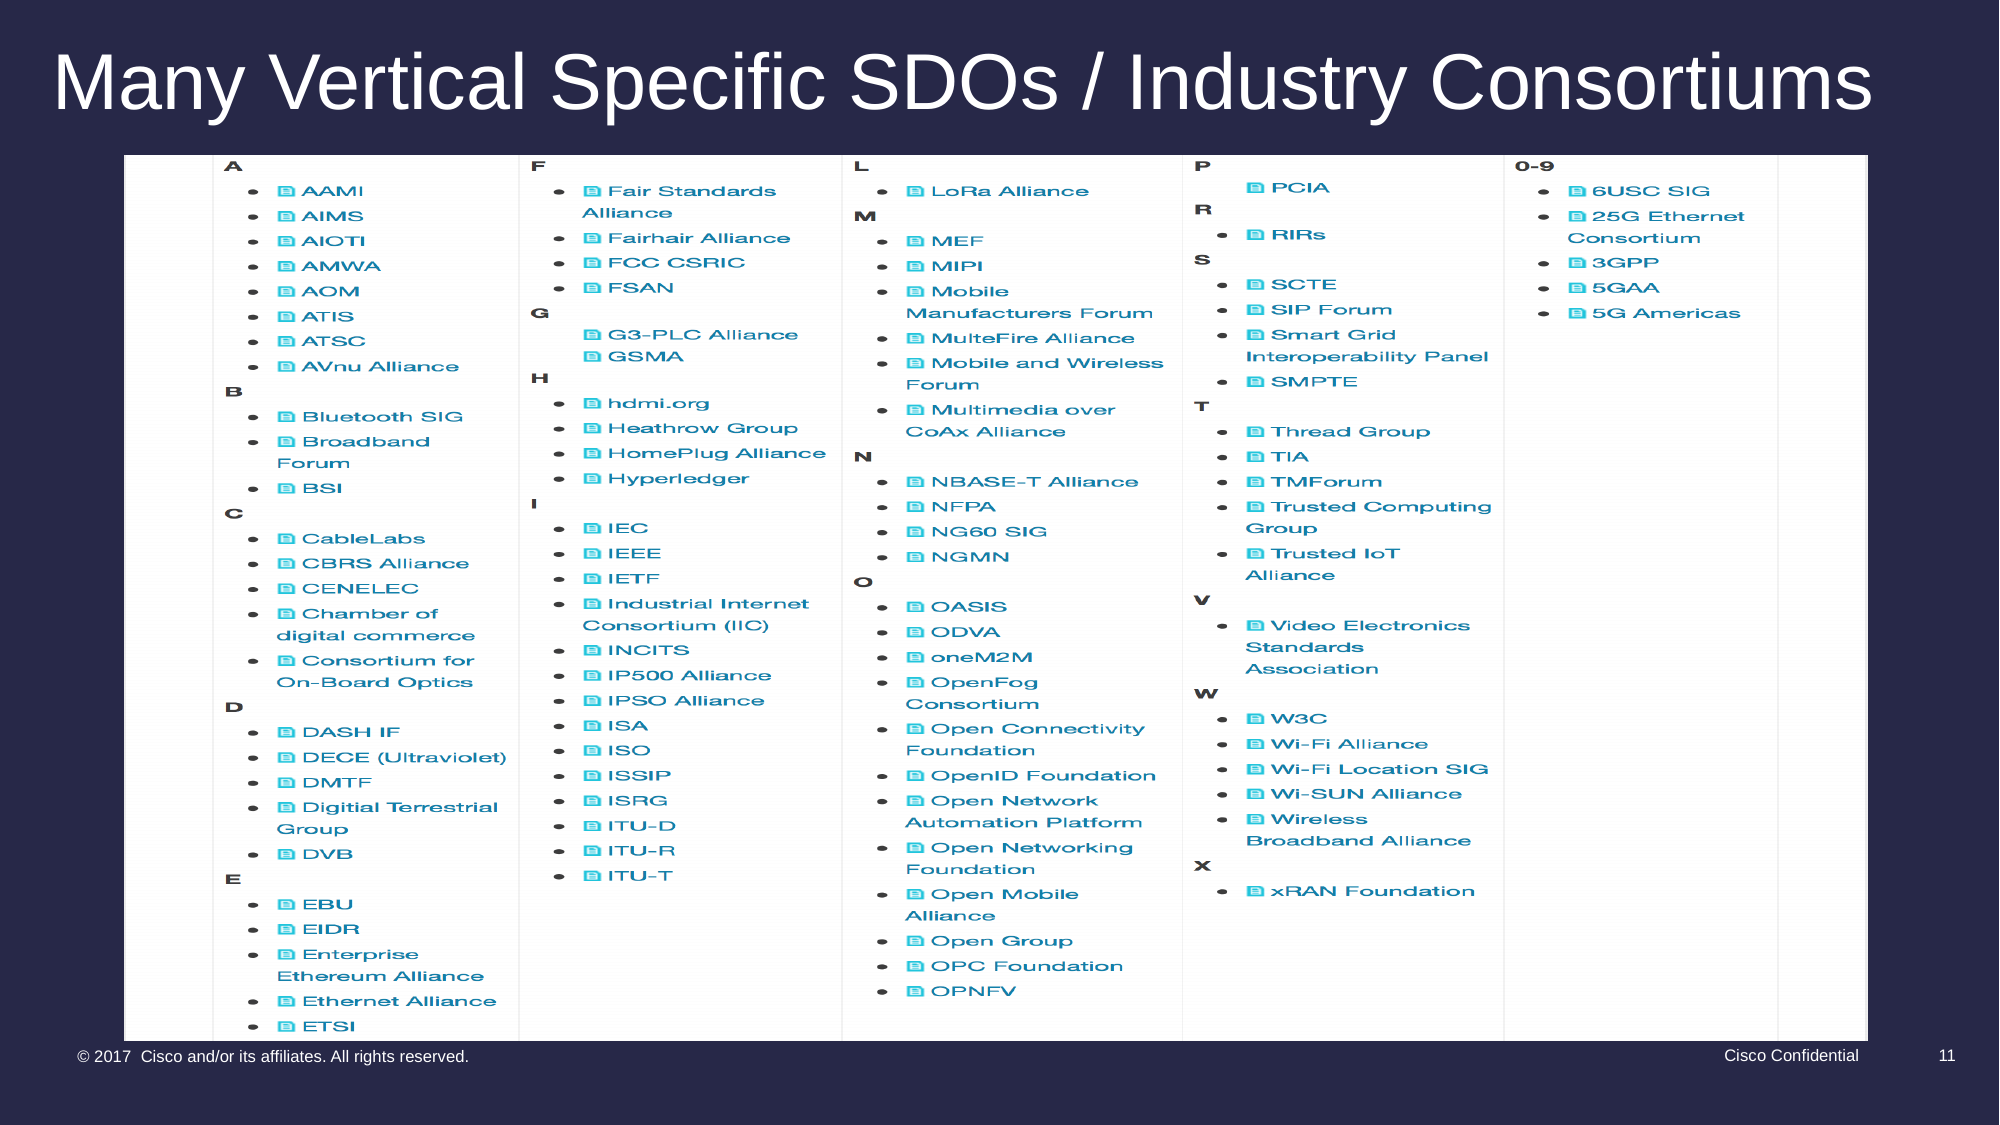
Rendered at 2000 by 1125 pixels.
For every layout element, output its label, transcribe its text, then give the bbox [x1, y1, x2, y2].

picture [124, 154, 1868, 1042]
title Many Vertical Specific SDOs / Industry Consortiums [32, 31, 1927, 135]
